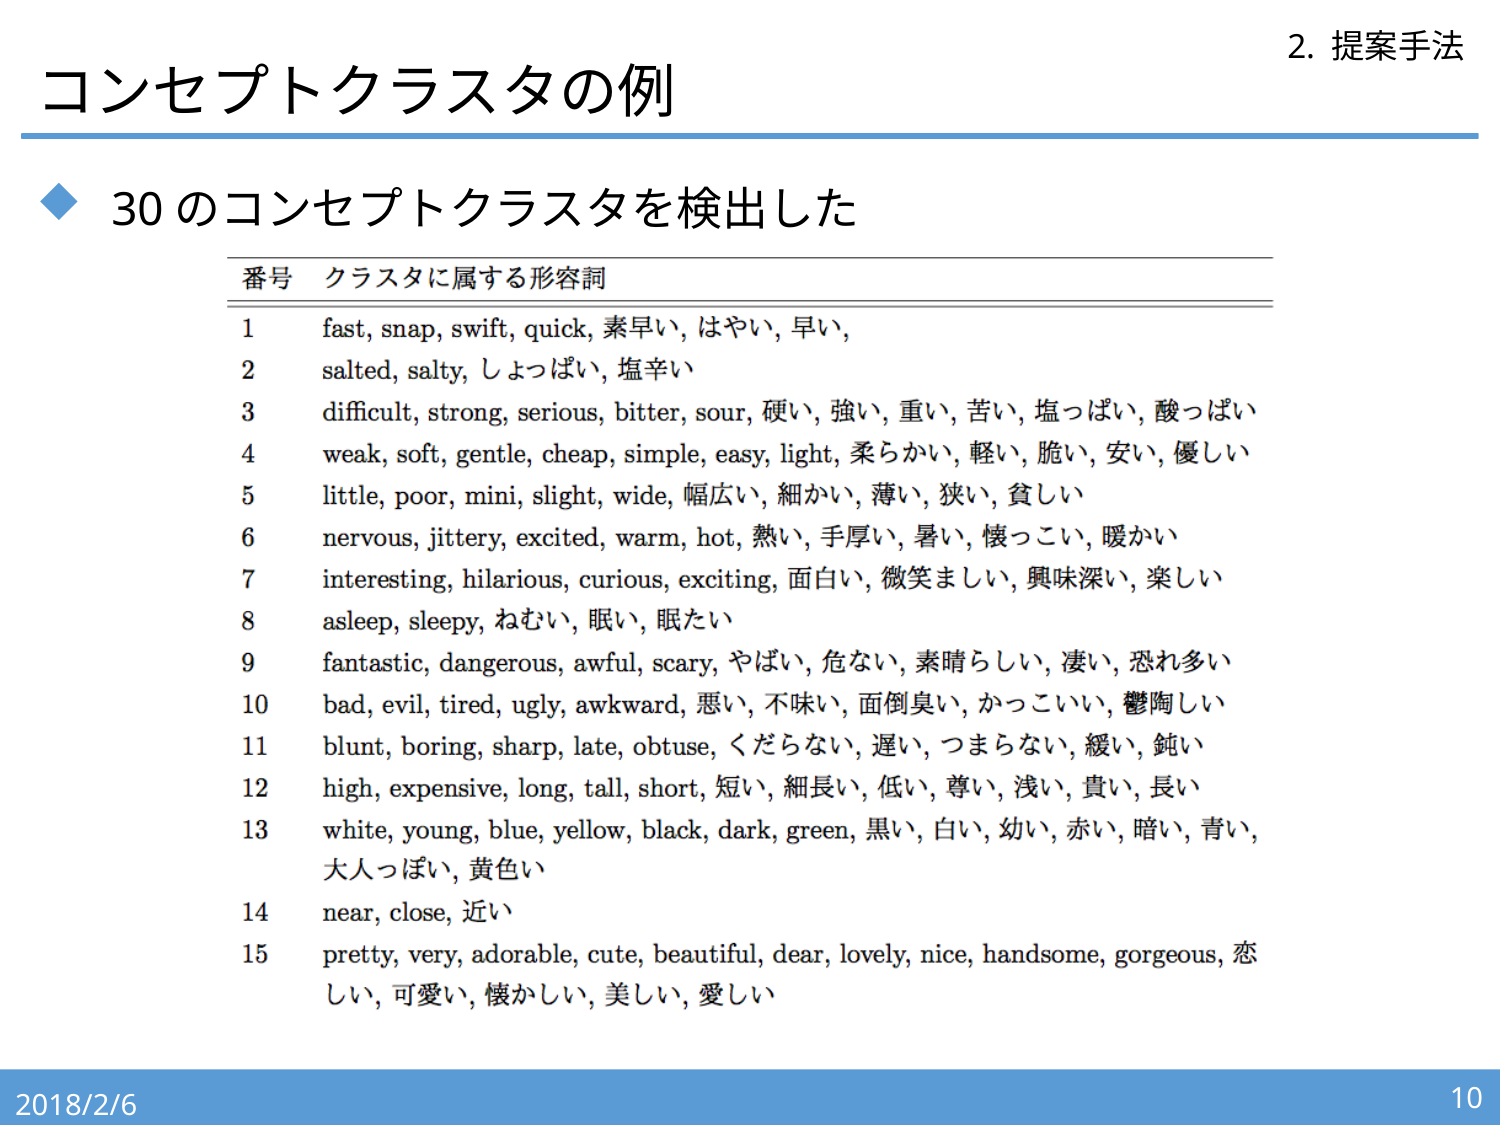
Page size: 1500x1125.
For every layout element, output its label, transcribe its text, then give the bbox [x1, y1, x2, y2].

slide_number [0, 1069, 338, 1125]
picture [215, 257, 1285, 1014]
slide_number 10 [1160, 1069, 1499, 1125]
title コンセプトクラスタの例 [21, 17, 1479, 134]
list 30のコンセプトクラスタを検出した [21, 172, 1479, 1014]
text_box 2. 提案手法 [1203, 17, 1480, 73]
